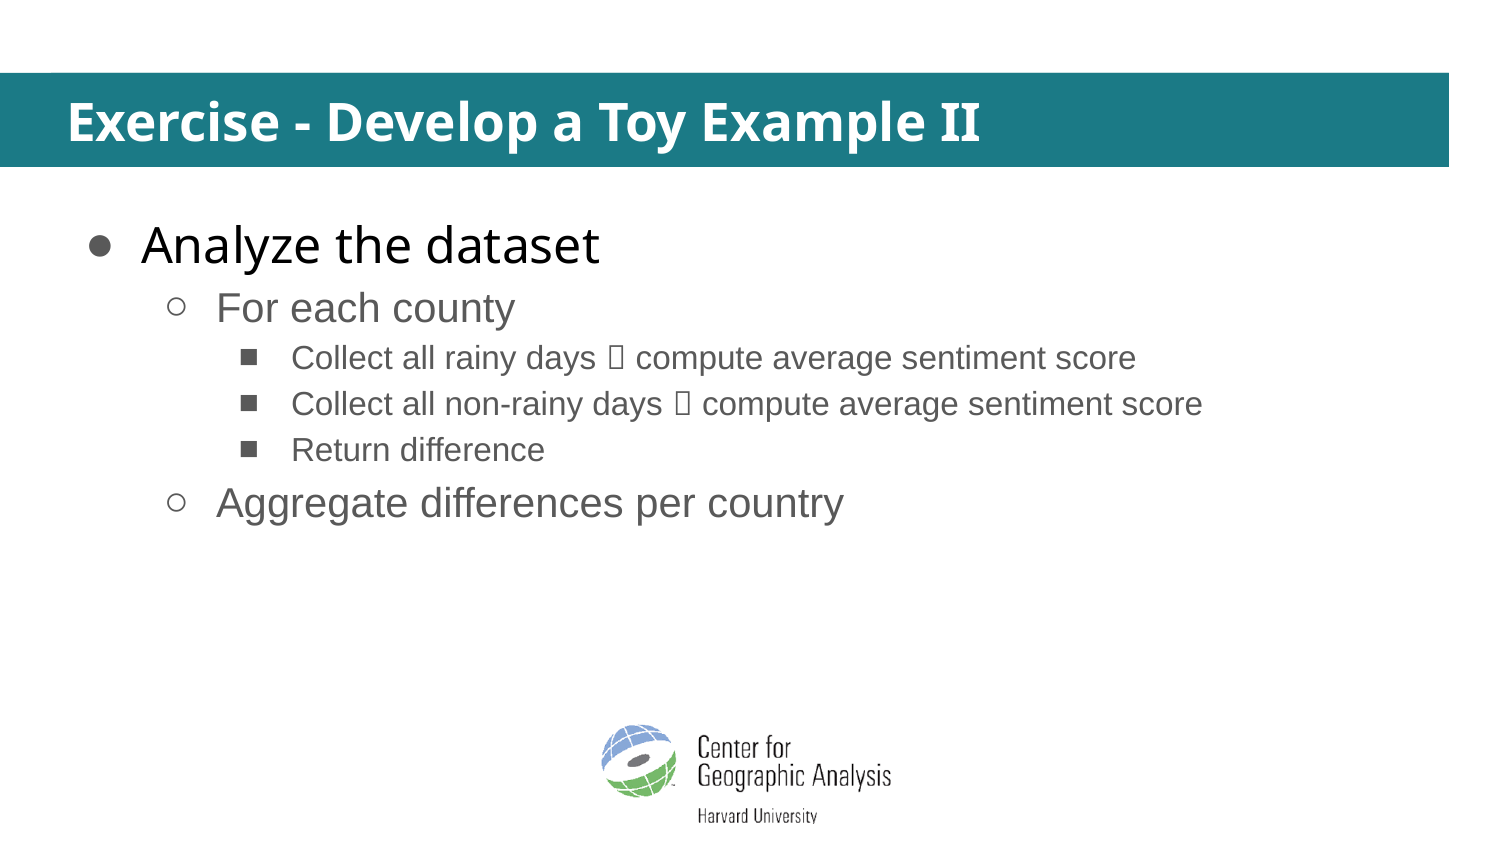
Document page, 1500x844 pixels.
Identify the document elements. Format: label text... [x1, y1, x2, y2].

picture [601, 722, 891, 824]
title Exercise - Develop a Toy Example II [51, 72, 1449, 167]
list Analyze the dataset For each county Collect all rainy days  compute average sentiment score Collect all non-rainy days  compute average sentiment score Return difference Aggregate differences per country [51, 189, 1449, 701]
